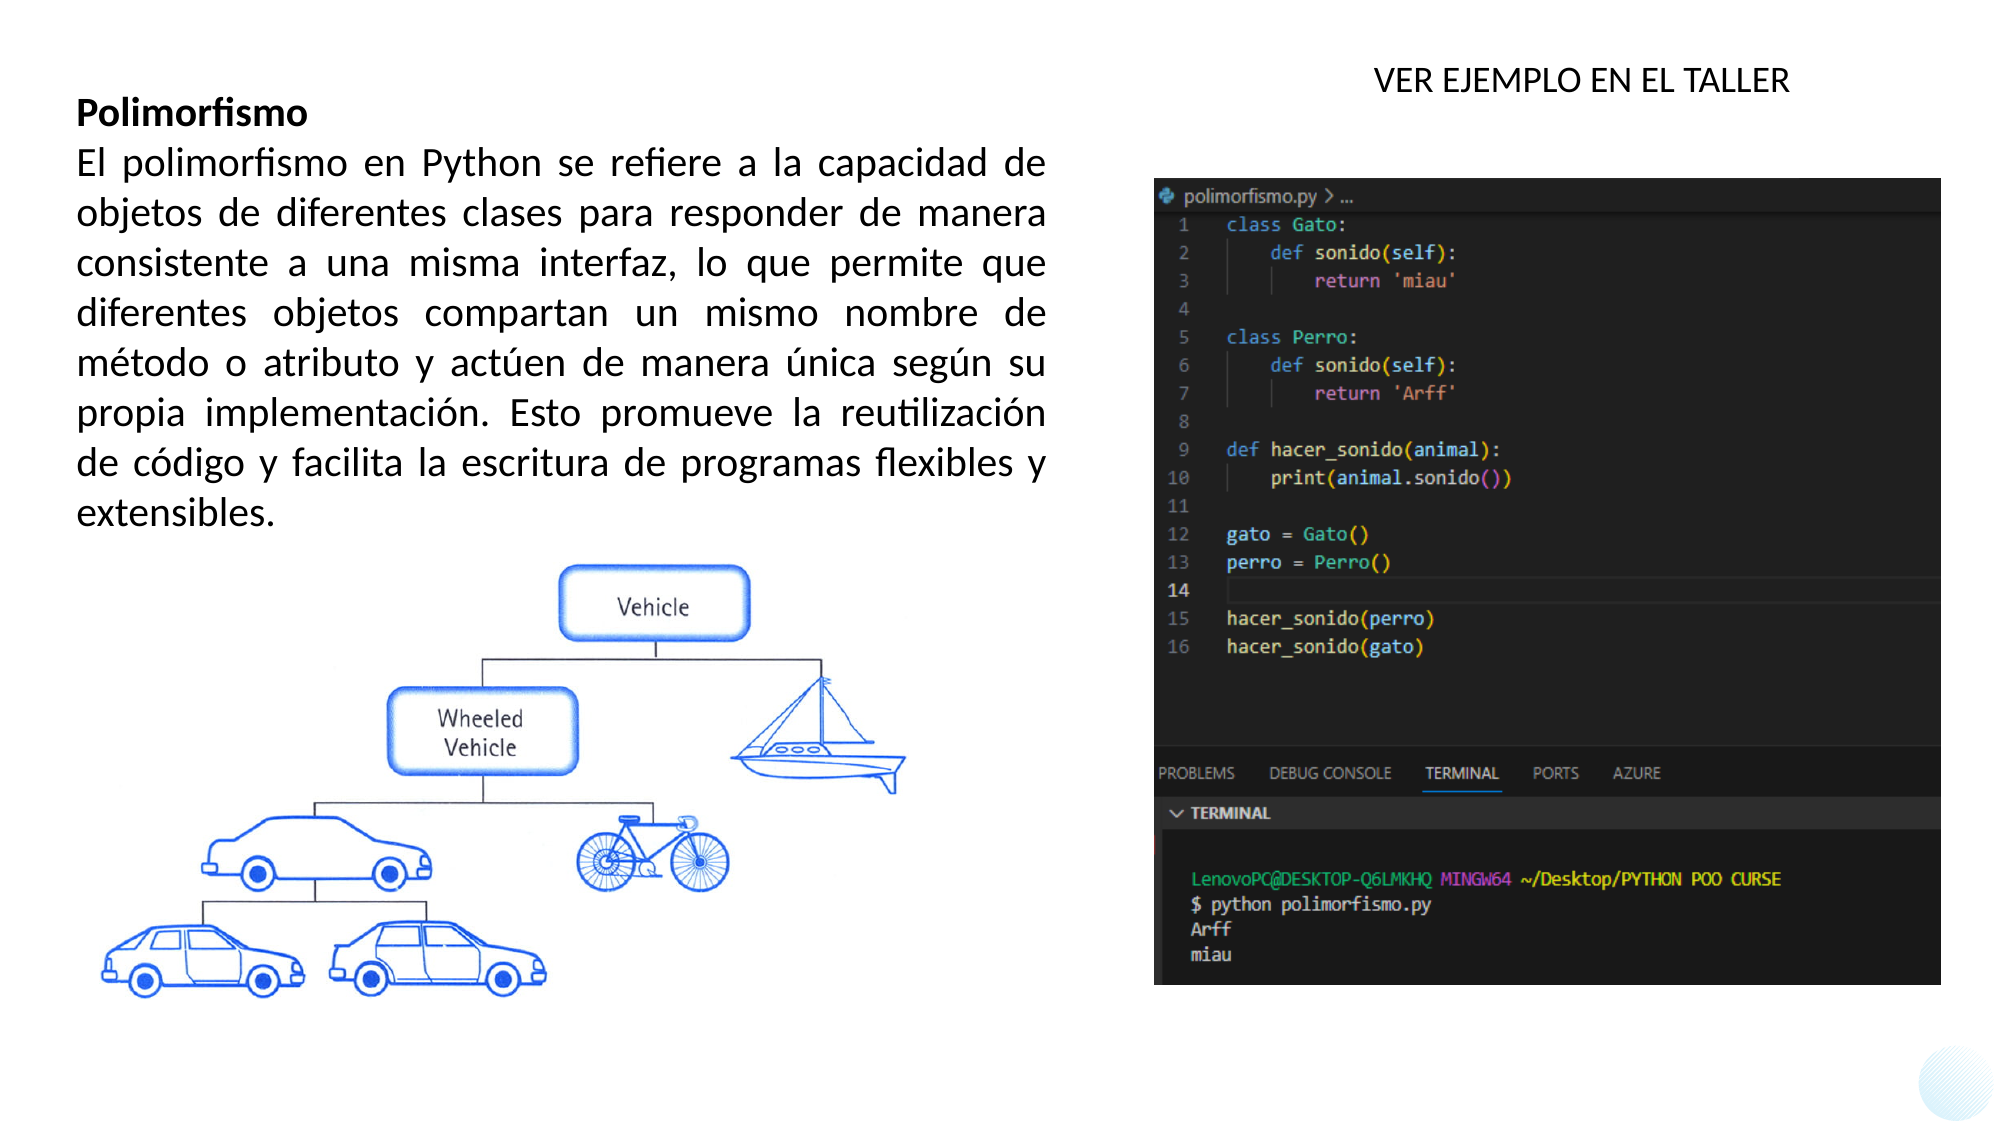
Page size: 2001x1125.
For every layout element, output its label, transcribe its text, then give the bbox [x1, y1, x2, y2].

text_box VER EJEMPLO EN EL TALLER [1359, 47, 1853, 107]
text_box Polimorfismo El polimorfismo en Python se refiere a la capacidad de objetos de diferentes clases para responder de manera consistente a una misma interfaz, lo que permite que diferentes objetos compartan un mismo nombre de método o atributo y actúen de manera única según su propia implementación. Esto promueve la reutilización de código y facilita la escritura de programas flexibles y extensibles. [61, 77, 1062, 543]
picture [1154, 178, 1941, 985]
picture [99, 562, 909, 1000]
